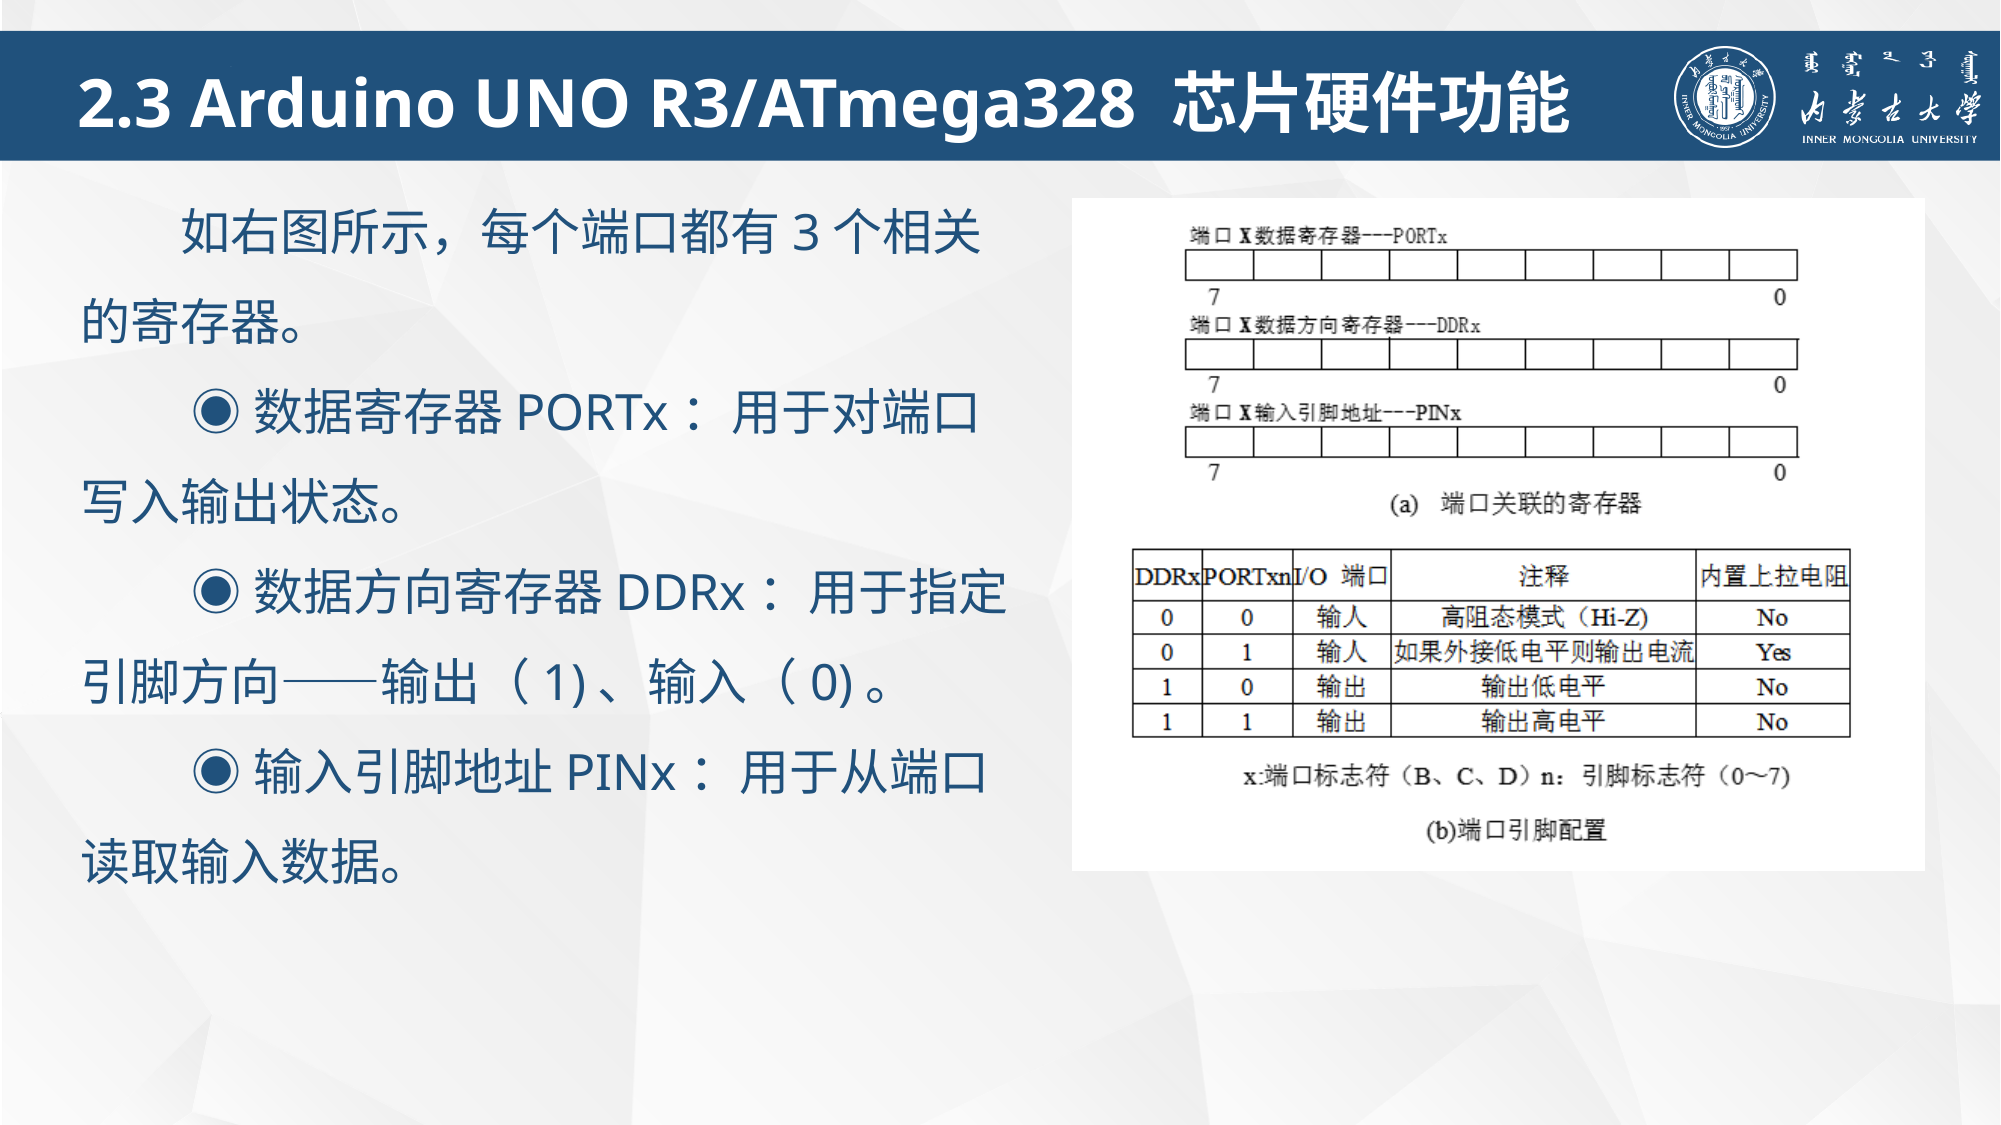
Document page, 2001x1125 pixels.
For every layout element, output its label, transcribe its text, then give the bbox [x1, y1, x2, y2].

text_box 如右图所示，每个端口都有3个相关的寄存器。 ◉数据寄存器PORTx：用于对端口写入输出状态。 ◉数据方向寄存器DDRx：用于指定引脚方向——输出（1)、输入（0)。 ◉输入引脚地址PINx：用于从端口读取输入数据。 [65, 163, 1027, 899]
picture [0, 0, 2001, 1125]
text_box 2.3 Arduino UNO R3/ATmega328 芯片硬件功能 [28, 53, 1622, 149]
picture [1673, 46, 1986, 150]
